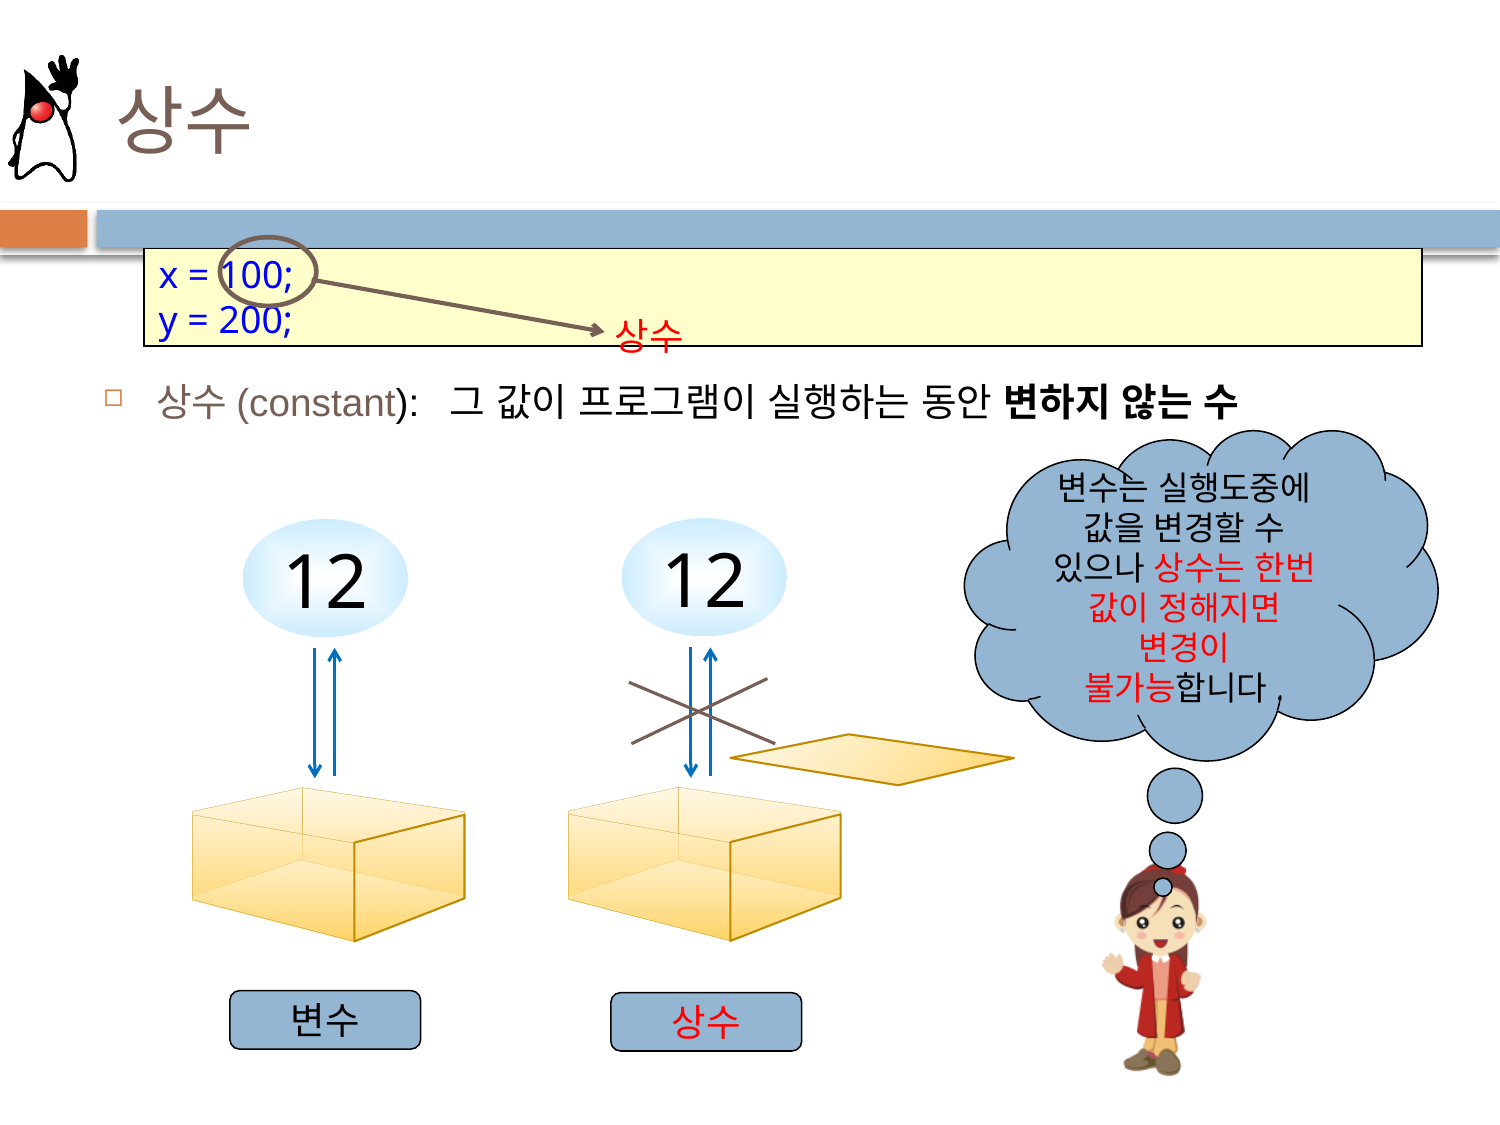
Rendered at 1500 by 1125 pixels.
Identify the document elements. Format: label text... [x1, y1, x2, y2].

list 상수(constant): 그 값이 프로그램이 실행하는 동안 변하지 않는 수 [88, 369, 1438, 432]
text_box 변수 [229, 990, 421, 1050]
text_box 12 [621, 518, 787, 637]
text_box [628, 681, 776, 745]
text_box x = 100; y = 200; [305, 248, 1422, 347]
text_box x = 100; y = 200; [143, 248, 600, 347]
text_box 변수는 실행도중에 값을 변경할 수 있으나 상수는 한번 값이 정해지면 변경이 불가능합니다. [1147, 768, 1203, 824]
text_box 상수 [610, 992, 802, 1052]
title 상수 [100, 37, 1438, 200]
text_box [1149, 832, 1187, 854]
text_box [192, 787, 303, 833]
text_box [568, 787, 679, 833]
text_box [679, 787, 841, 842]
text_box 상수 [600, 305, 699, 366]
picture [8, 55, 79, 182]
text_box [354, 814, 465, 942]
text_box [730, 814, 841, 941]
text_box 변수는 실행도중에 값을 변경할 수 있으나 상수는 한번 값이 정해지면 변경이 불가능합니다. [964, 430, 1439, 762]
text_box [219, 237, 317, 306]
picture [950, 855, 1345, 1125]
text_box [730, 734, 1014, 786]
text_box [192, 814, 354, 942]
text_box [303, 787, 465, 842]
text_box [568, 814, 730, 941]
text_box 12 [242, 518, 409, 638]
